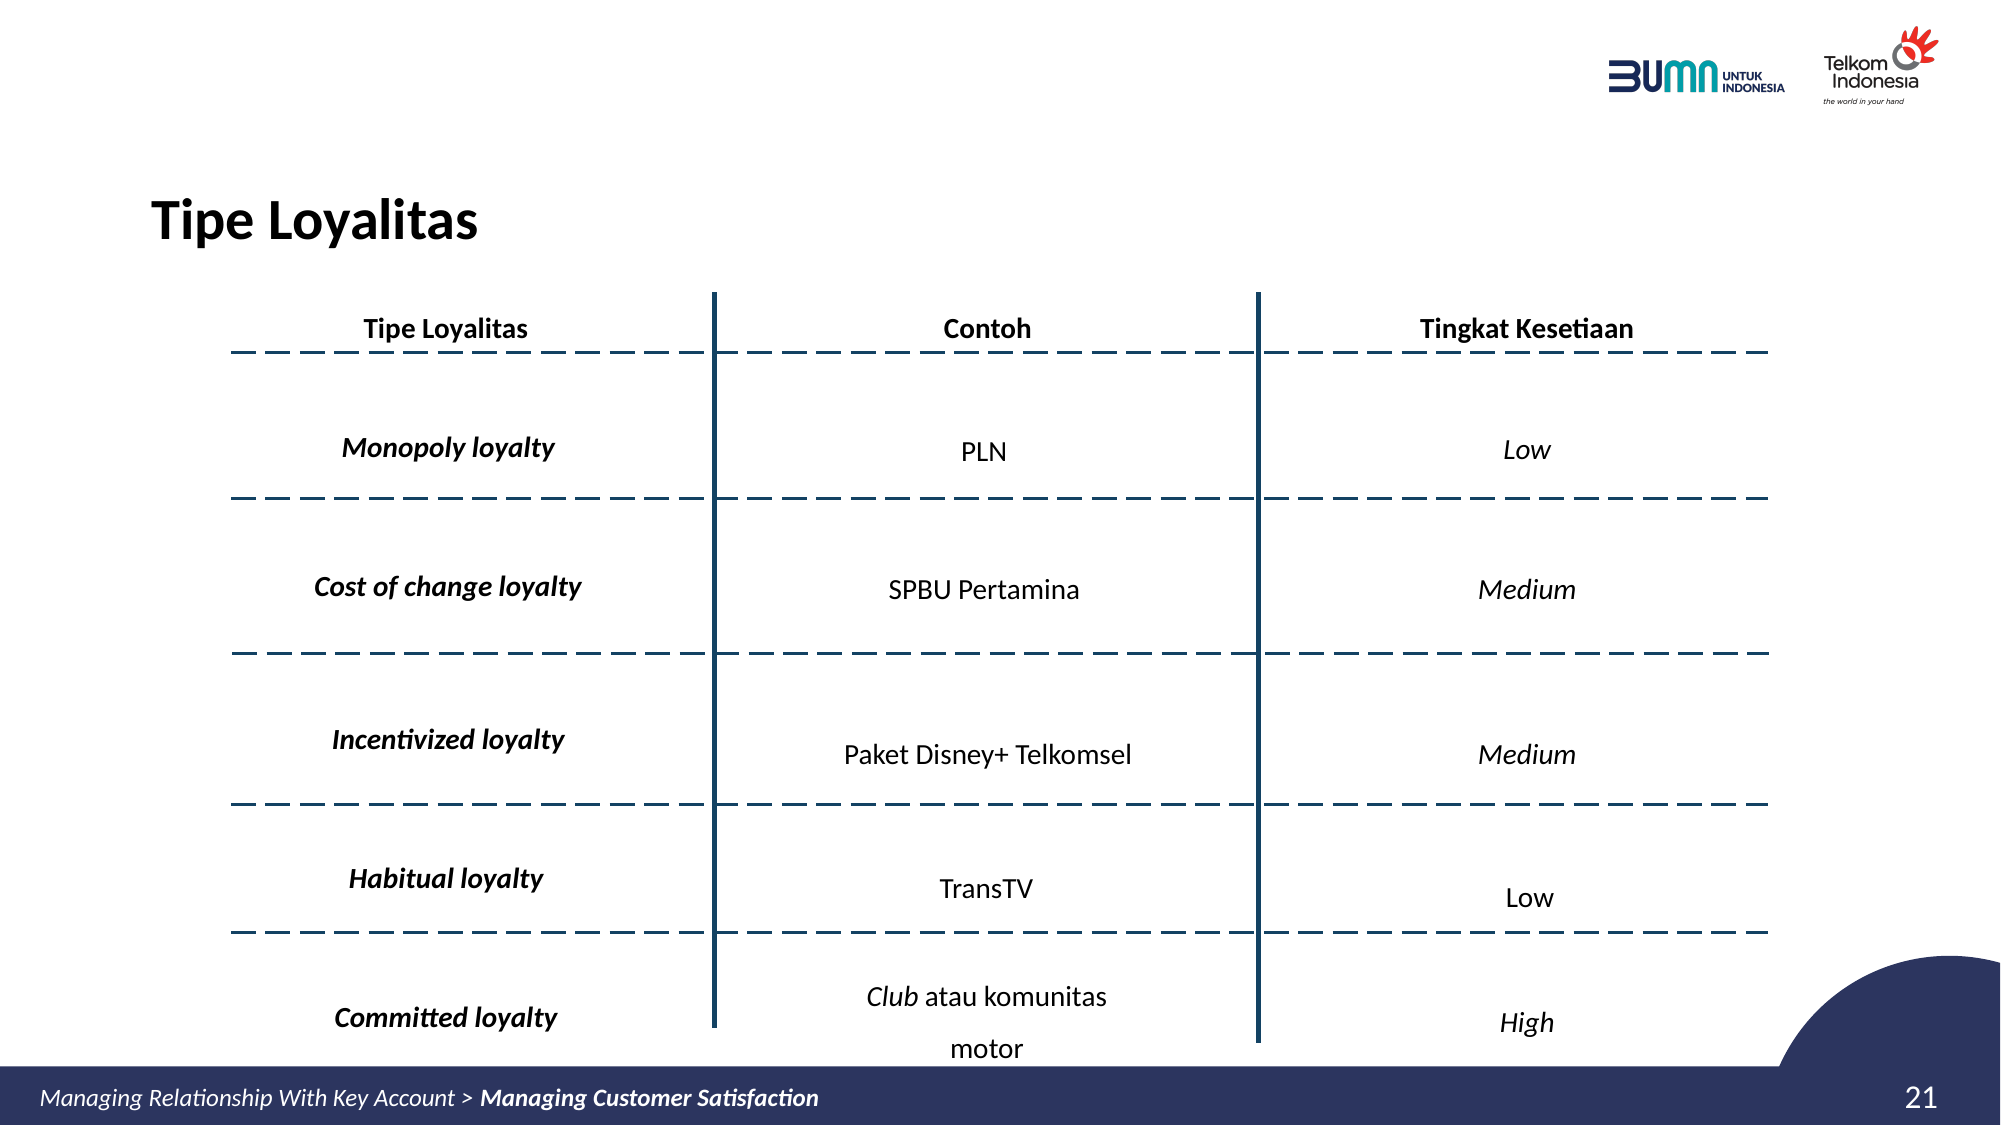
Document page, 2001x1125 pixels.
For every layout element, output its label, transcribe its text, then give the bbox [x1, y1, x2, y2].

text_box Monopoly loyalty [290, 402, 606, 472]
text_box Medium [1369, 718, 1685, 804]
title Tipe Loyalitas [136, 164, 1606, 278]
text_box TransTV [828, 851, 1144, 922]
text_box High [1369, 985, 1685, 1082]
text_box Paket Disney+ Telkomsel [830, 718, 1146, 804]
text_box Managing Relationship With Key Account > Managing Customer Satisfaction [24, 1066, 1000, 1125]
text_box PLN [826, 414, 1142, 485]
text_box Contoh [859, 283, 1117, 351]
text_box Tipe Loyalitas [317, 283, 575, 351]
text_box Cost of change loyalty [290, 527, 606, 625]
text_box Incentivized loyalty [290, 680, 606, 778]
text_box Habitual loyalty [288, 833, 604, 904]
text_box Medium [1369, 553, 1685, 651]
slide_number 20 [1875, 1065, 1967, 1125]
picture [1820, 23, 1943, 109]
text_box Committed loyalty [288, 959, 604, 1056]
picture [1605, 56, 1789, 98]
text_box Low [1372, 860, 1688, 931]
text_box SPBU Pertamina [826, 552, 1142, 650]
text_box Low [1369, 413, 1685, 483]
text_box Club atau komunitas motor [829, 959, 1145, 1056]
text_box Tingkat Kesetiaan [1363, 283, 1692, 351]
